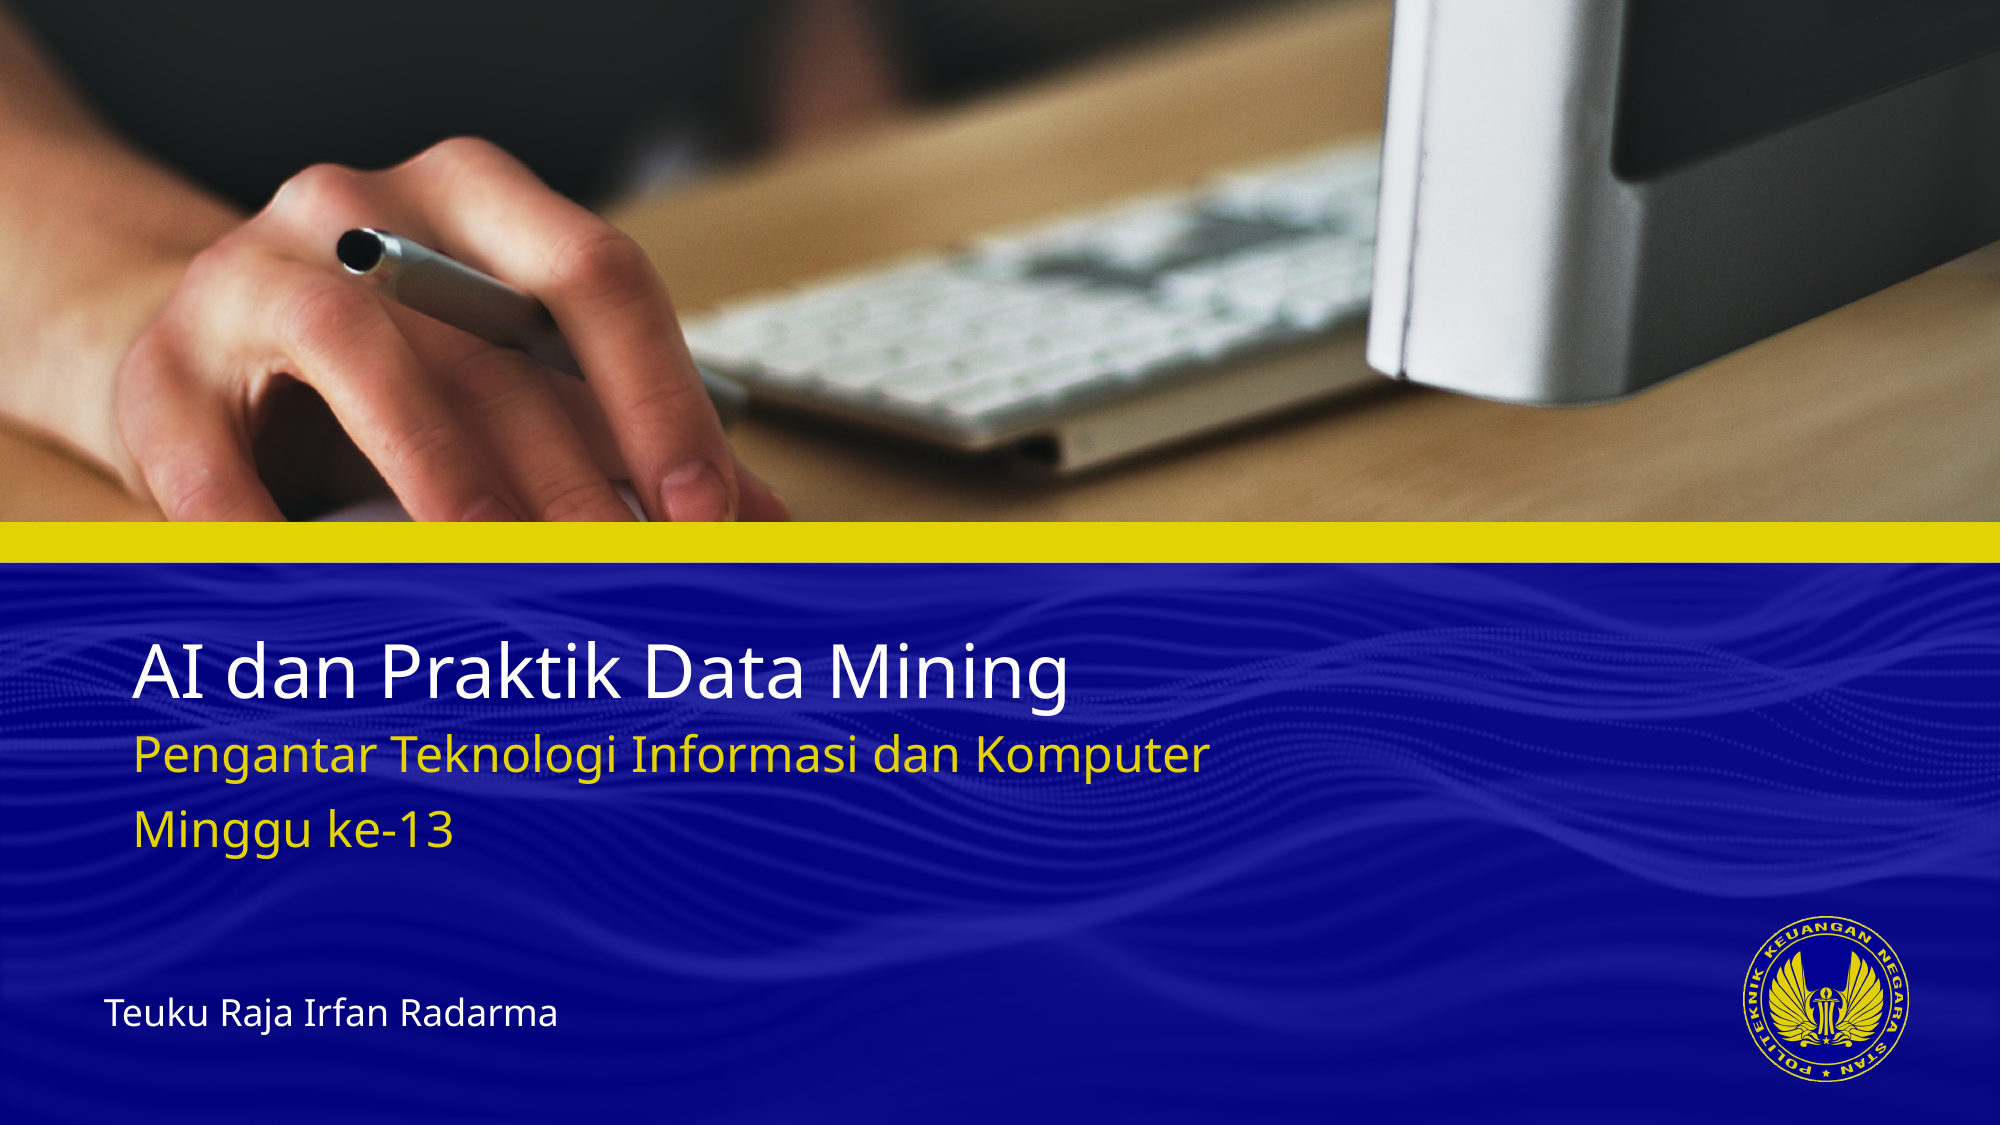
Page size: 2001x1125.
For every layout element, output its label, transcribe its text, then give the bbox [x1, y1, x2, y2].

picture [1743, 916, 1909, 1082]
subtitle Pengantar Teknologi Informasi dan Komputer Minggu ke-13 [117, 721, 1618, 983]
picture [0, 0, 2000, 522]
title AI dan Praktik Data Mining [117, 562, 1724, 722]
